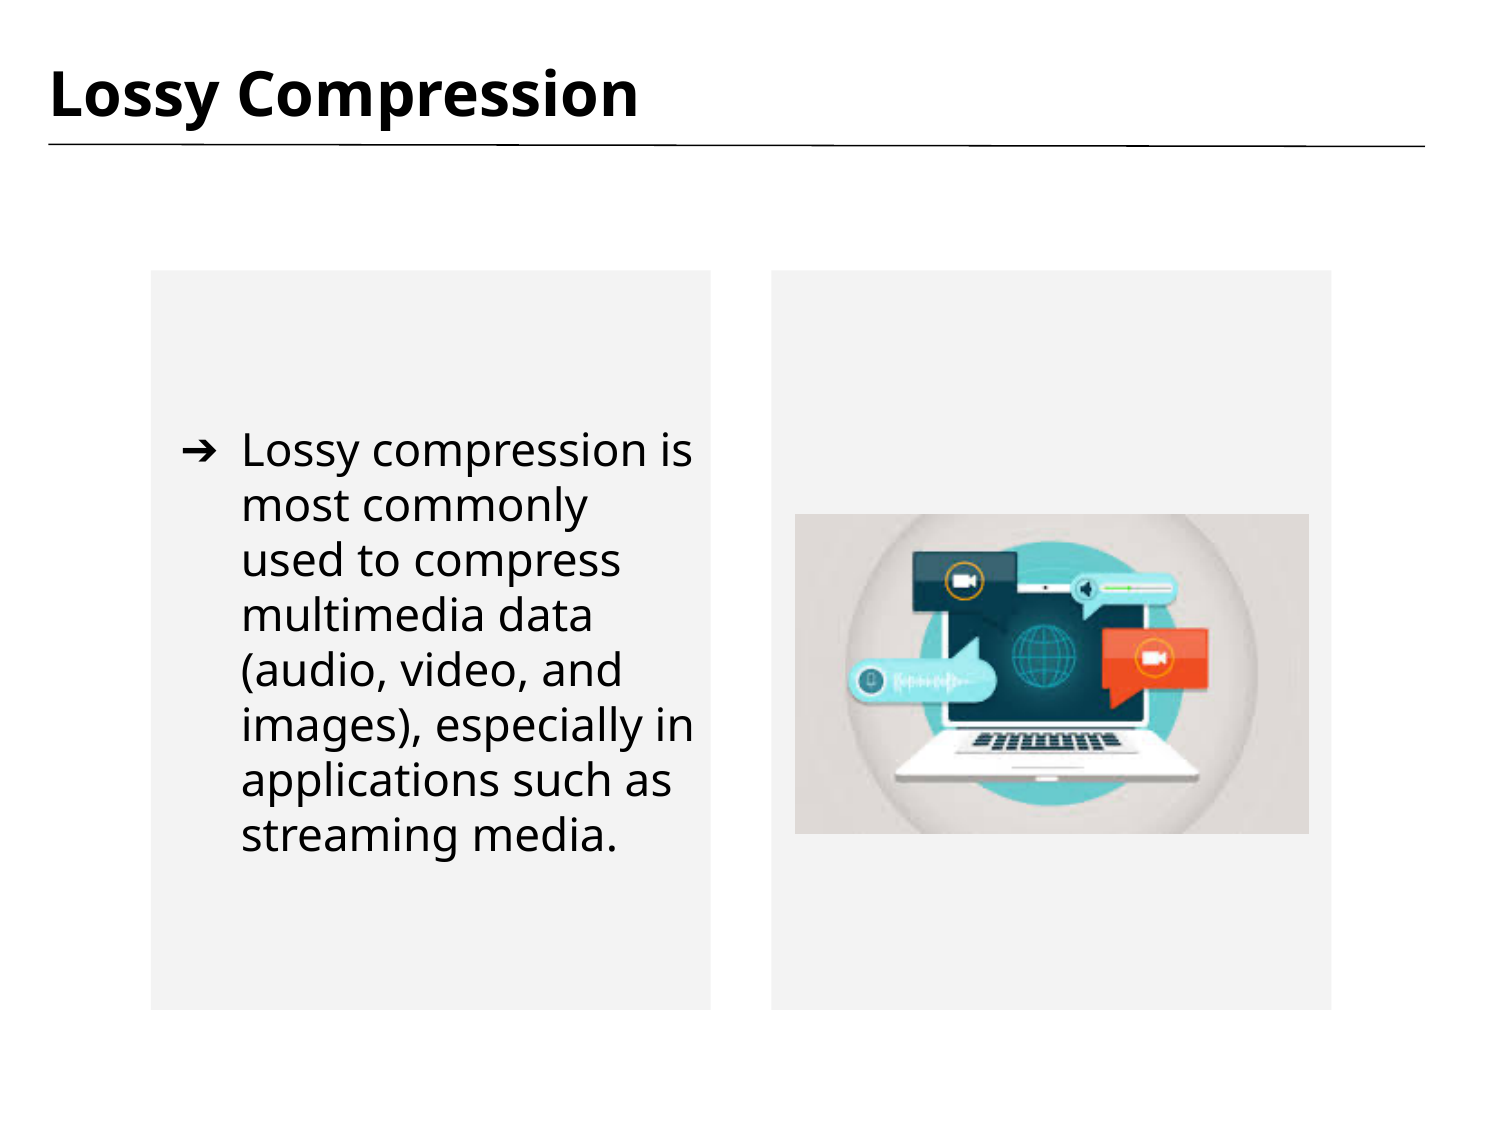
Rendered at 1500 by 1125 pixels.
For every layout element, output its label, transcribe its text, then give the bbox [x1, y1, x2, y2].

text_box Lossy compression is most commonly used to compress multimedia data (audio, video, and images), especially in applications such as streaming media. [150, 270, 711, 1010]
title Lossy Compression [33, 32, 1384, 145]
text_box [771, 270, 1332, 1010]
picture [794, 513, 1309, 835]
